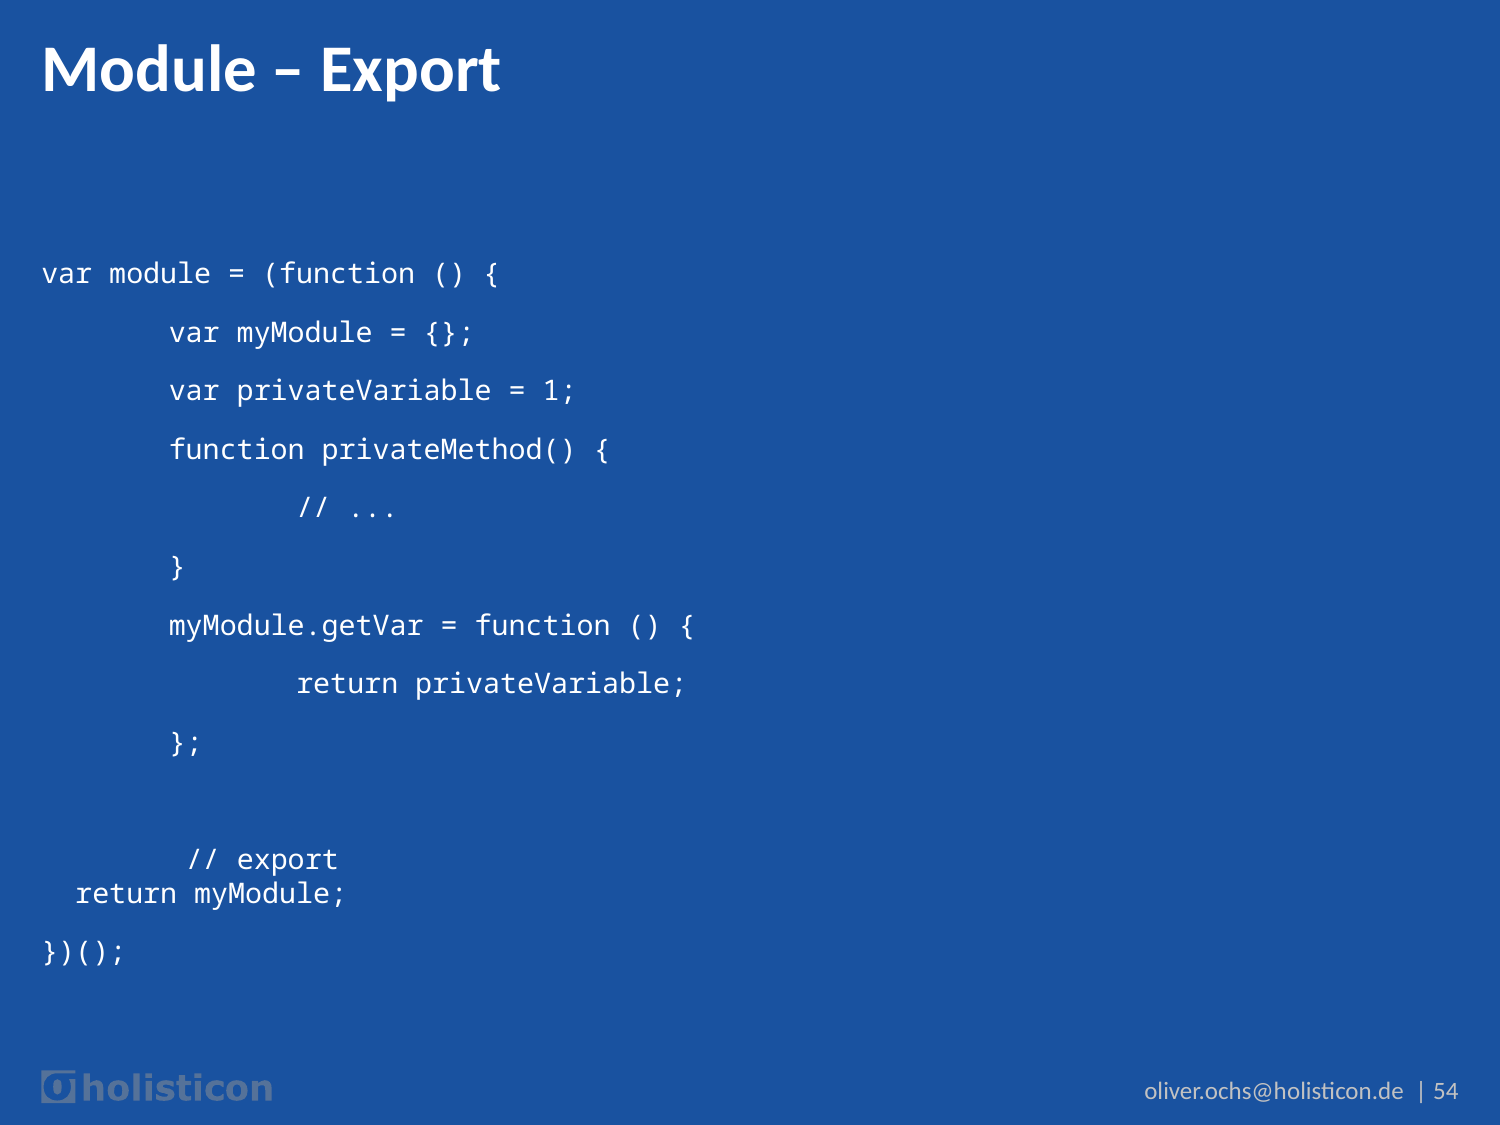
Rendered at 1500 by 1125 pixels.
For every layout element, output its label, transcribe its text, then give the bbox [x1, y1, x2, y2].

list var module = (function () { var myModule = {}; var privateVariable = 1; function privateMethod() { // ... } myModule.getVar = function () { return privateVariable; }; // export return myModule; })(); [41, 255, 1436, 973]
title Module – Export [41, 24, 1436, 188]
